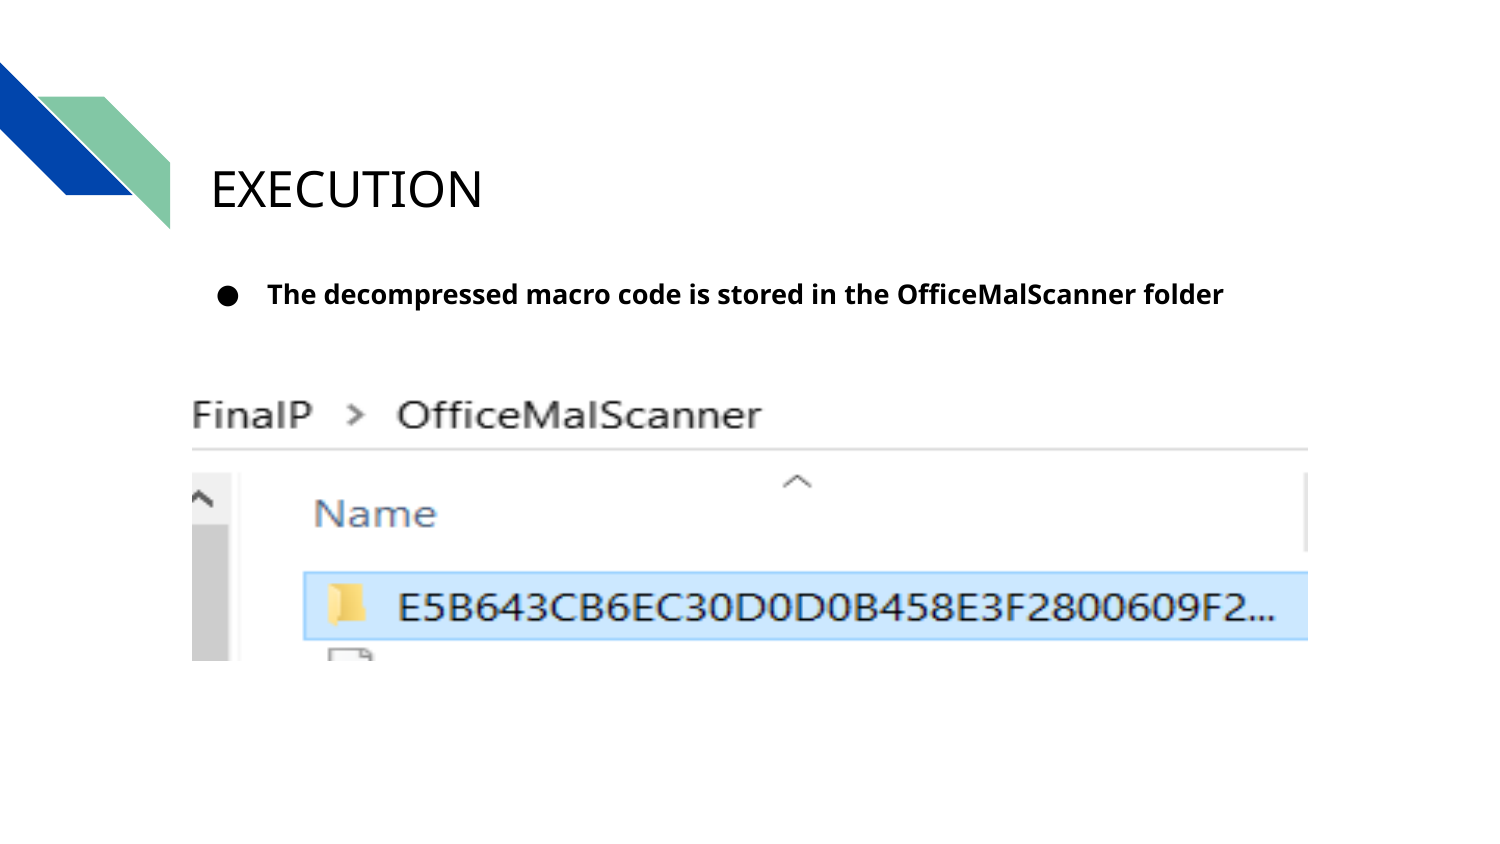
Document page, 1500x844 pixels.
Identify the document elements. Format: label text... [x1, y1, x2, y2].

title EXECUTION [195, 142, 1350, 230]
picture [191, 386, 1309, 661]
list The decompressed macro code is stored in the OfficeMalScanner folder [177, 257, 1368, 735]
